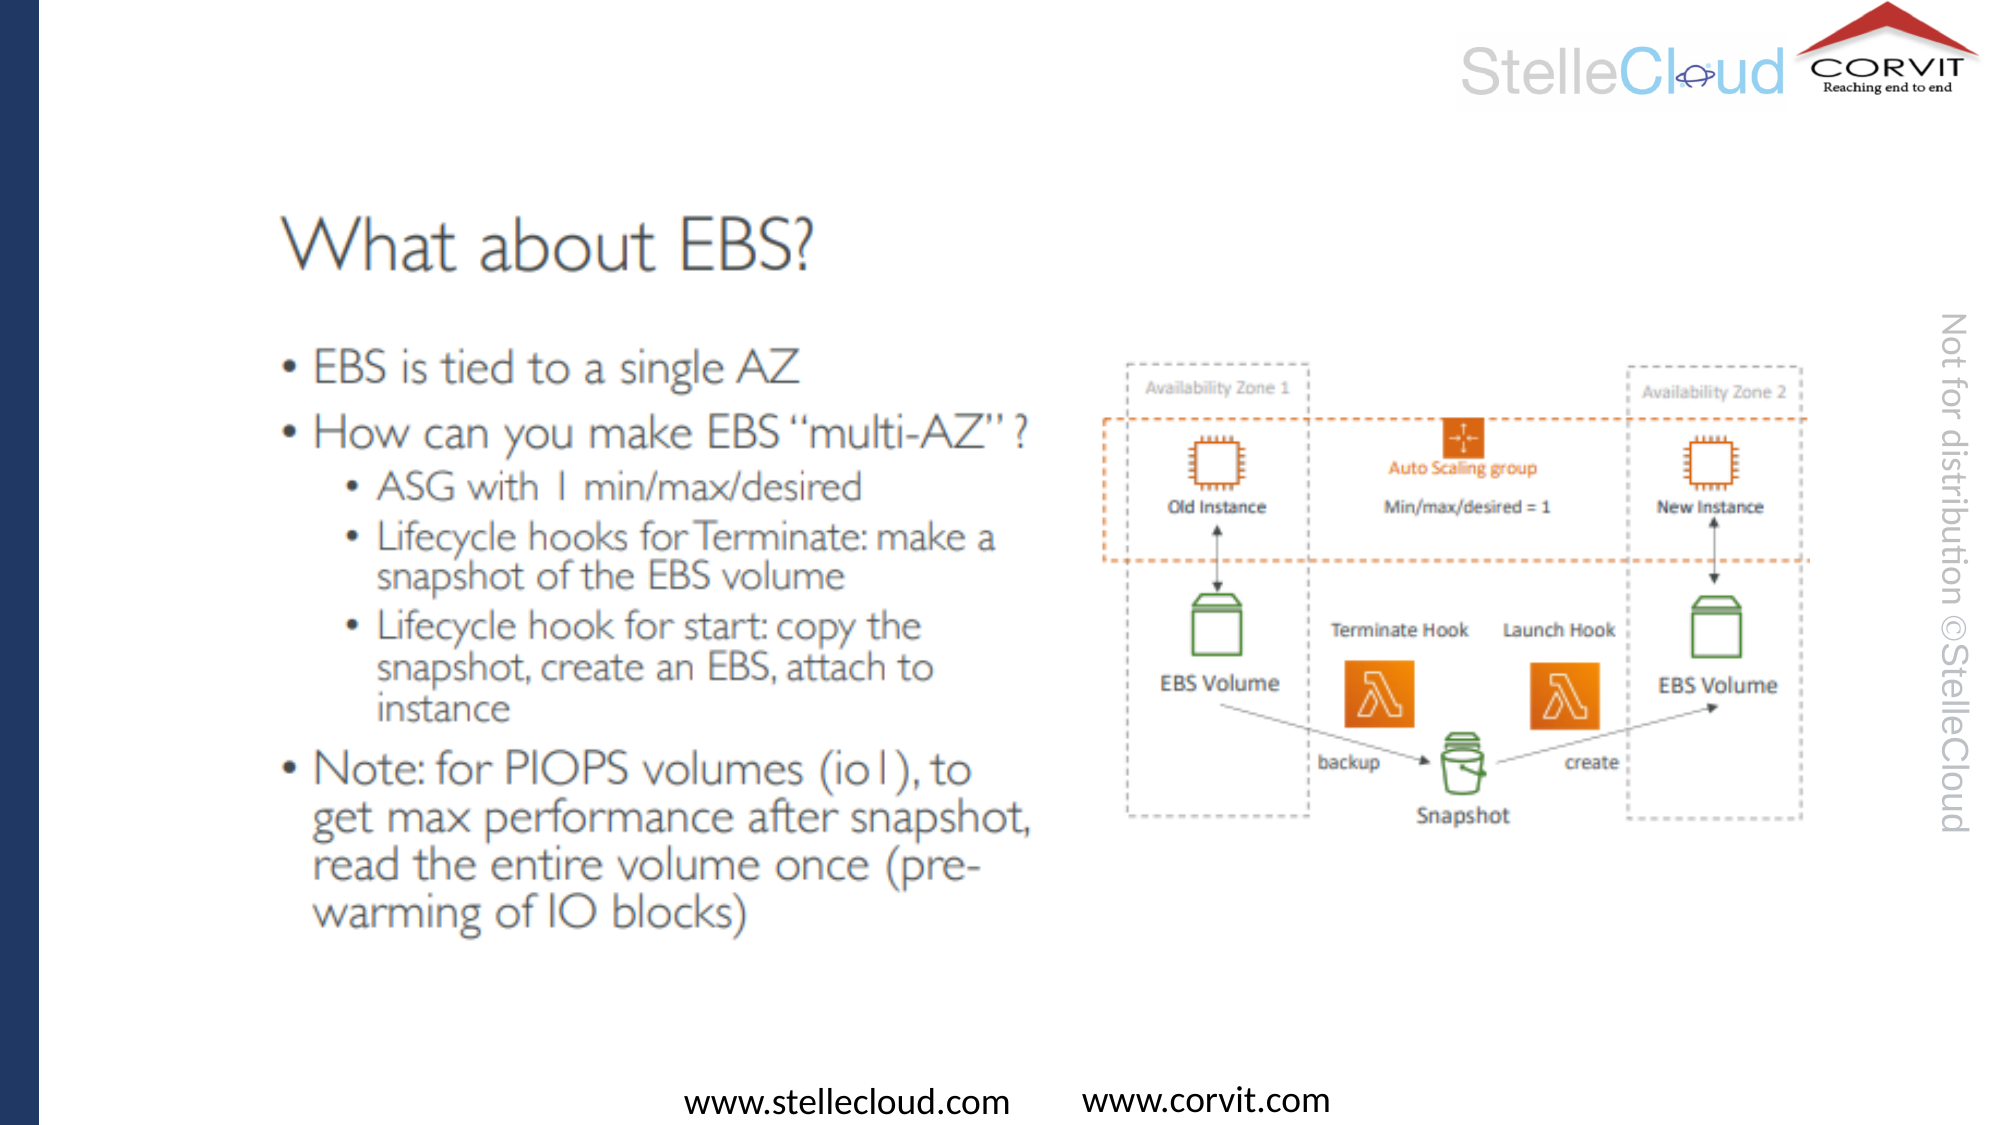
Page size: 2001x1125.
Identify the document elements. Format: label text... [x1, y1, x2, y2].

picture [1455, 0, 1988, 111]
text_box www.corvit.com [1067, 1067, 1347, 1125]
text_box Not for distribution ⒸStelleCloud [1927, 297, 1988, 1125]
picture [250, 197, 1810, 957]
text_box www.stellecloud.com [669, 1069, 1027, 1125]
